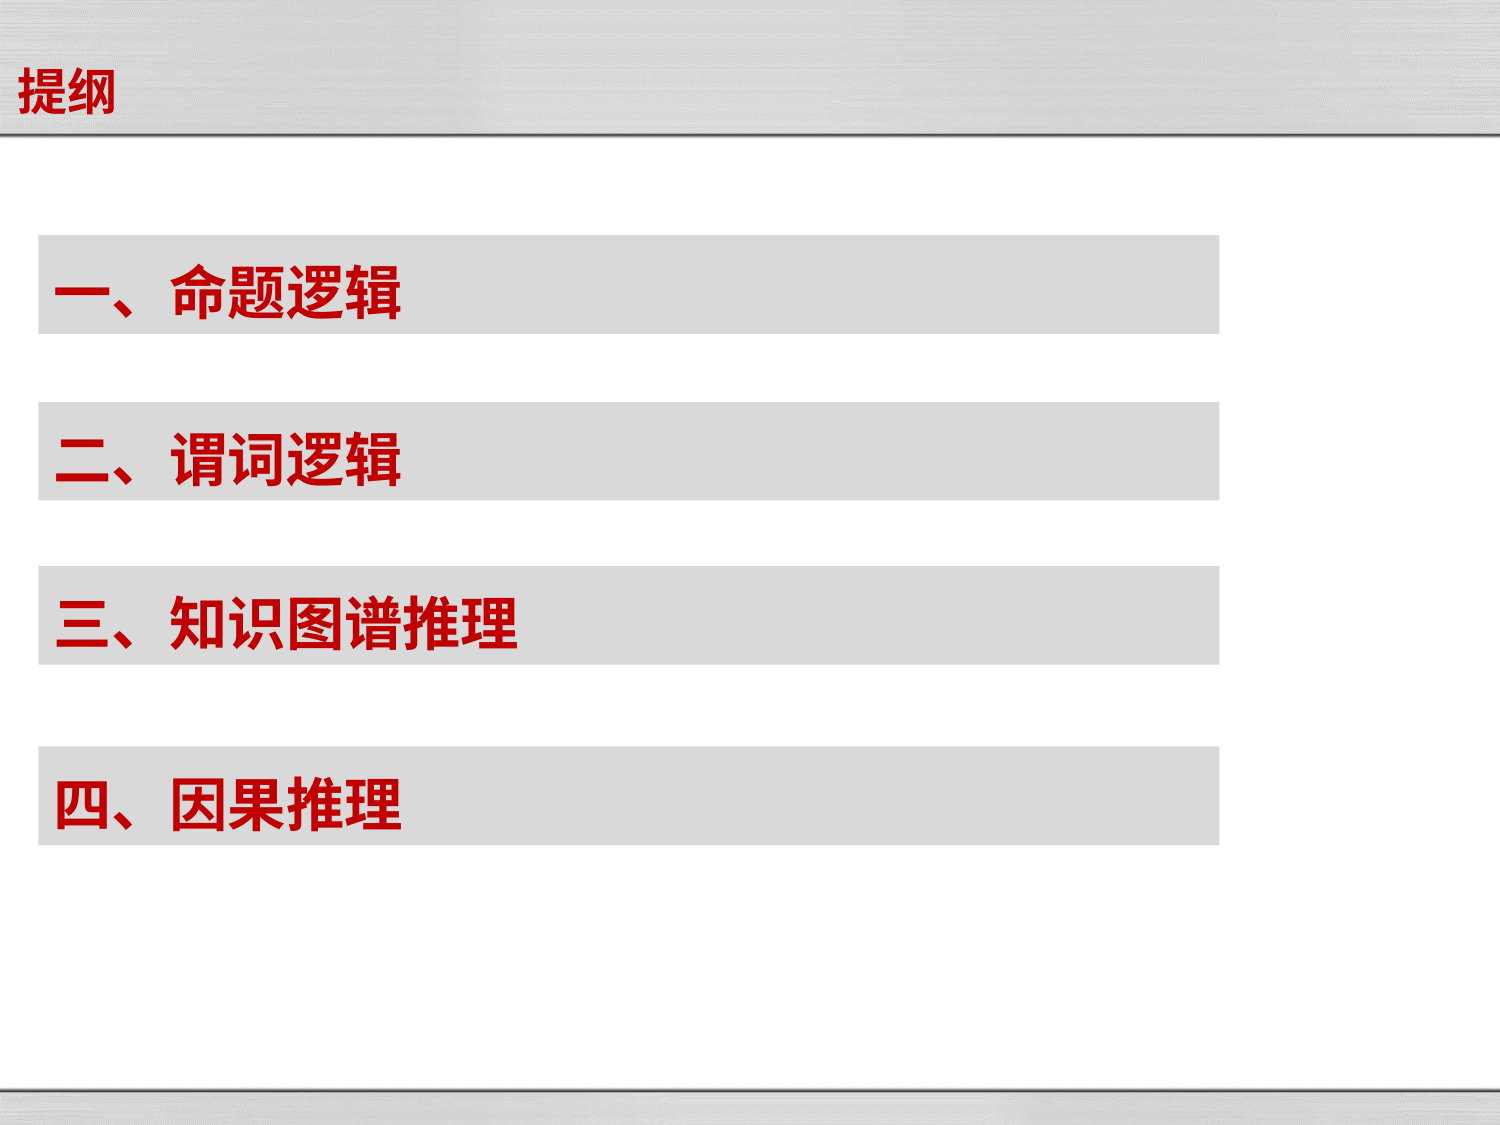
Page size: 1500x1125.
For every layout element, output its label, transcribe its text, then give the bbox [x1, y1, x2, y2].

text_box 二、谓词逻辑 [38, 401, 1220, 501]
text_box 一、命题逻辑 [38, 235, 1220, 334]
text_box 三、知识图谱推理 [38, 565, 1220, 665]
text_box 四、因果推理 [38, 746, 1220, 846]
text_box 提纲 [2, 16, 1115, 166]
picture [0, 0, 1500, 1125]
